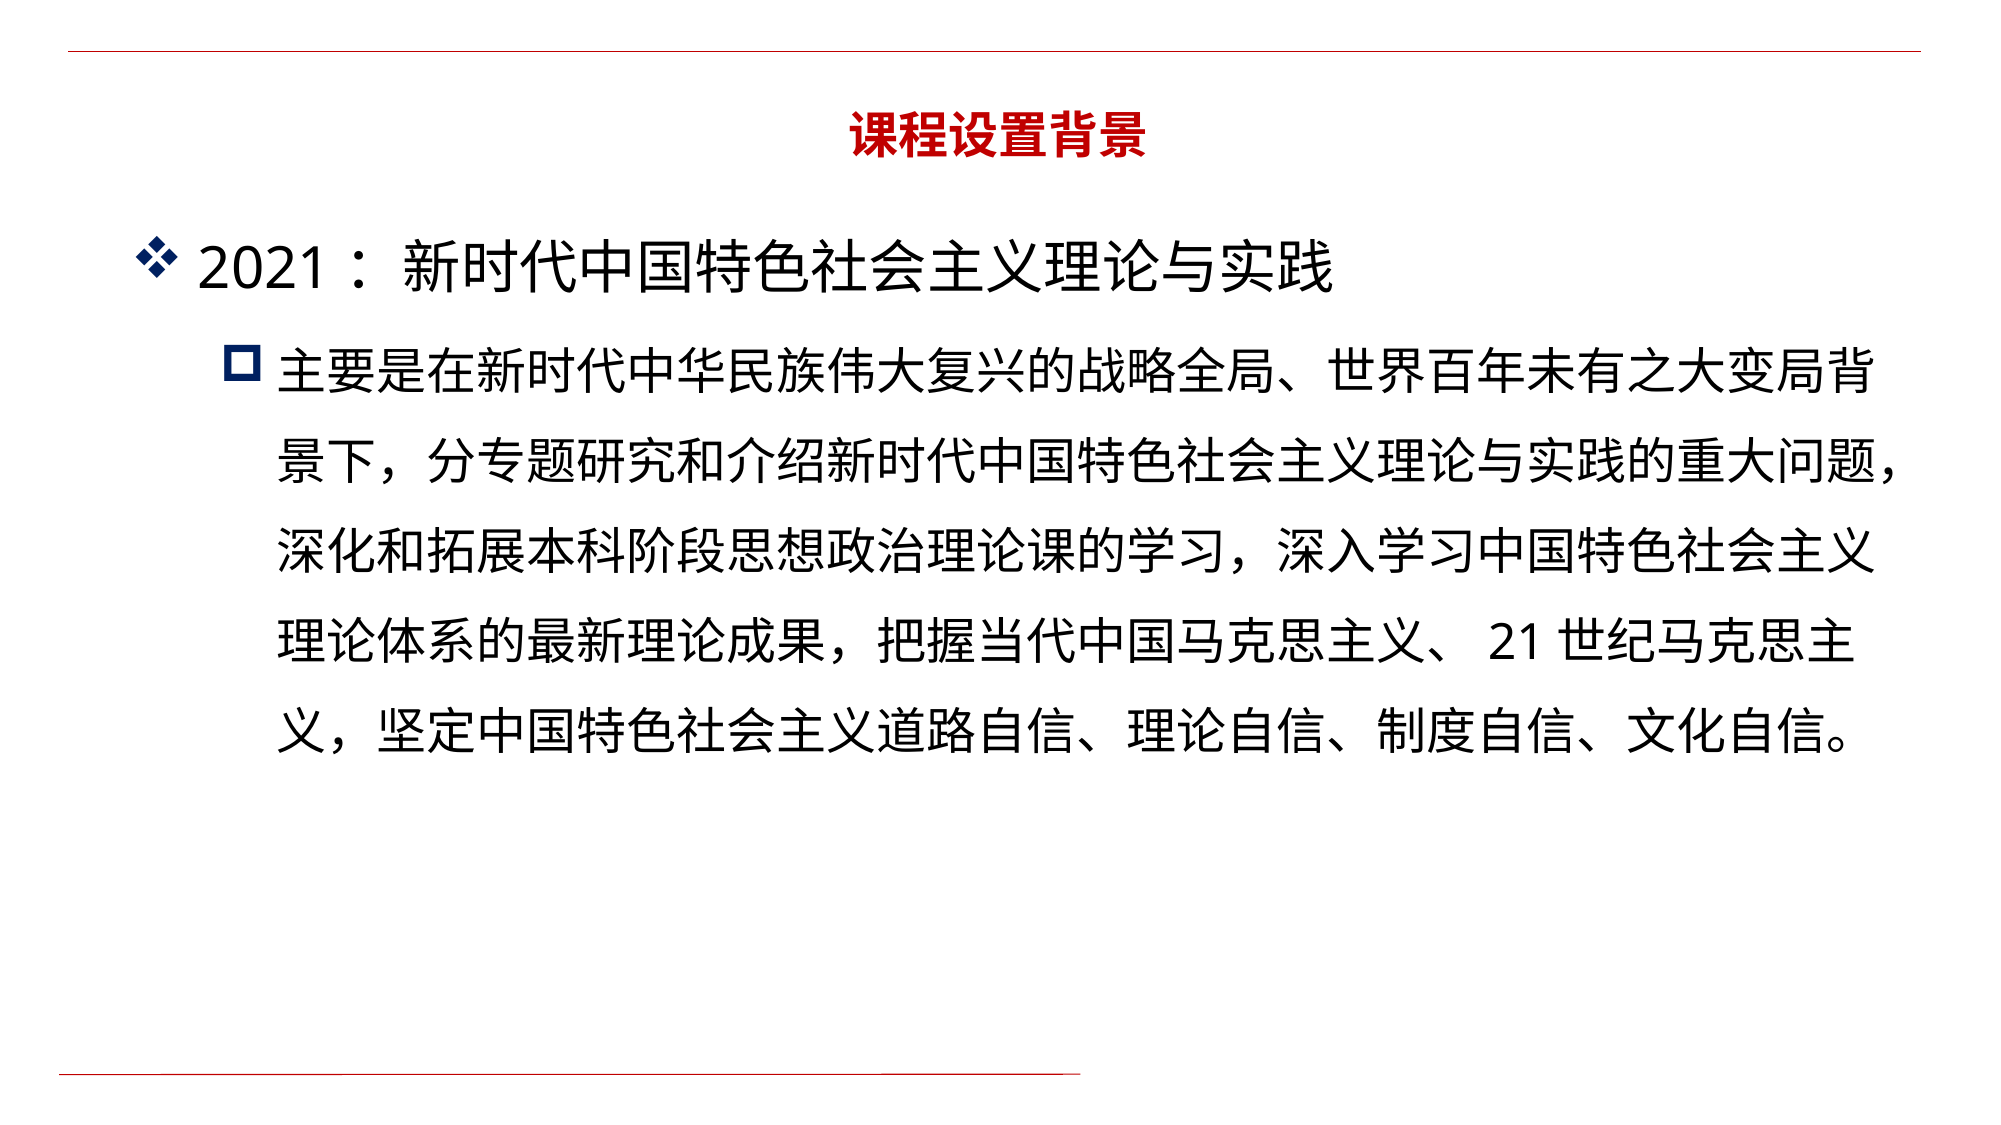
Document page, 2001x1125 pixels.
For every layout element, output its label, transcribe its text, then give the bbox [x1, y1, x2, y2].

text_box 2021：新时代中国特色社会主义理论与实践 主要是在新时代中华民族伟大复兴的战略全局、世界百年未有之大变局背景下，分专题研究和介绍新时代中国特色社会主义理论与实践的重大问题，深化和拓展本科阶段思想政治理论课的学习，深入学习中国特色社会主义理论体系的最新理论成果，把握当代中国马克思主义、21世纪马克思主义，坚定中国特色社会主义道路自信、理论自信、制度自信、文化自信。 [113, 185, 1913, 1036]
text_box 课程设置背景 [833, 66, 1164, 172]
